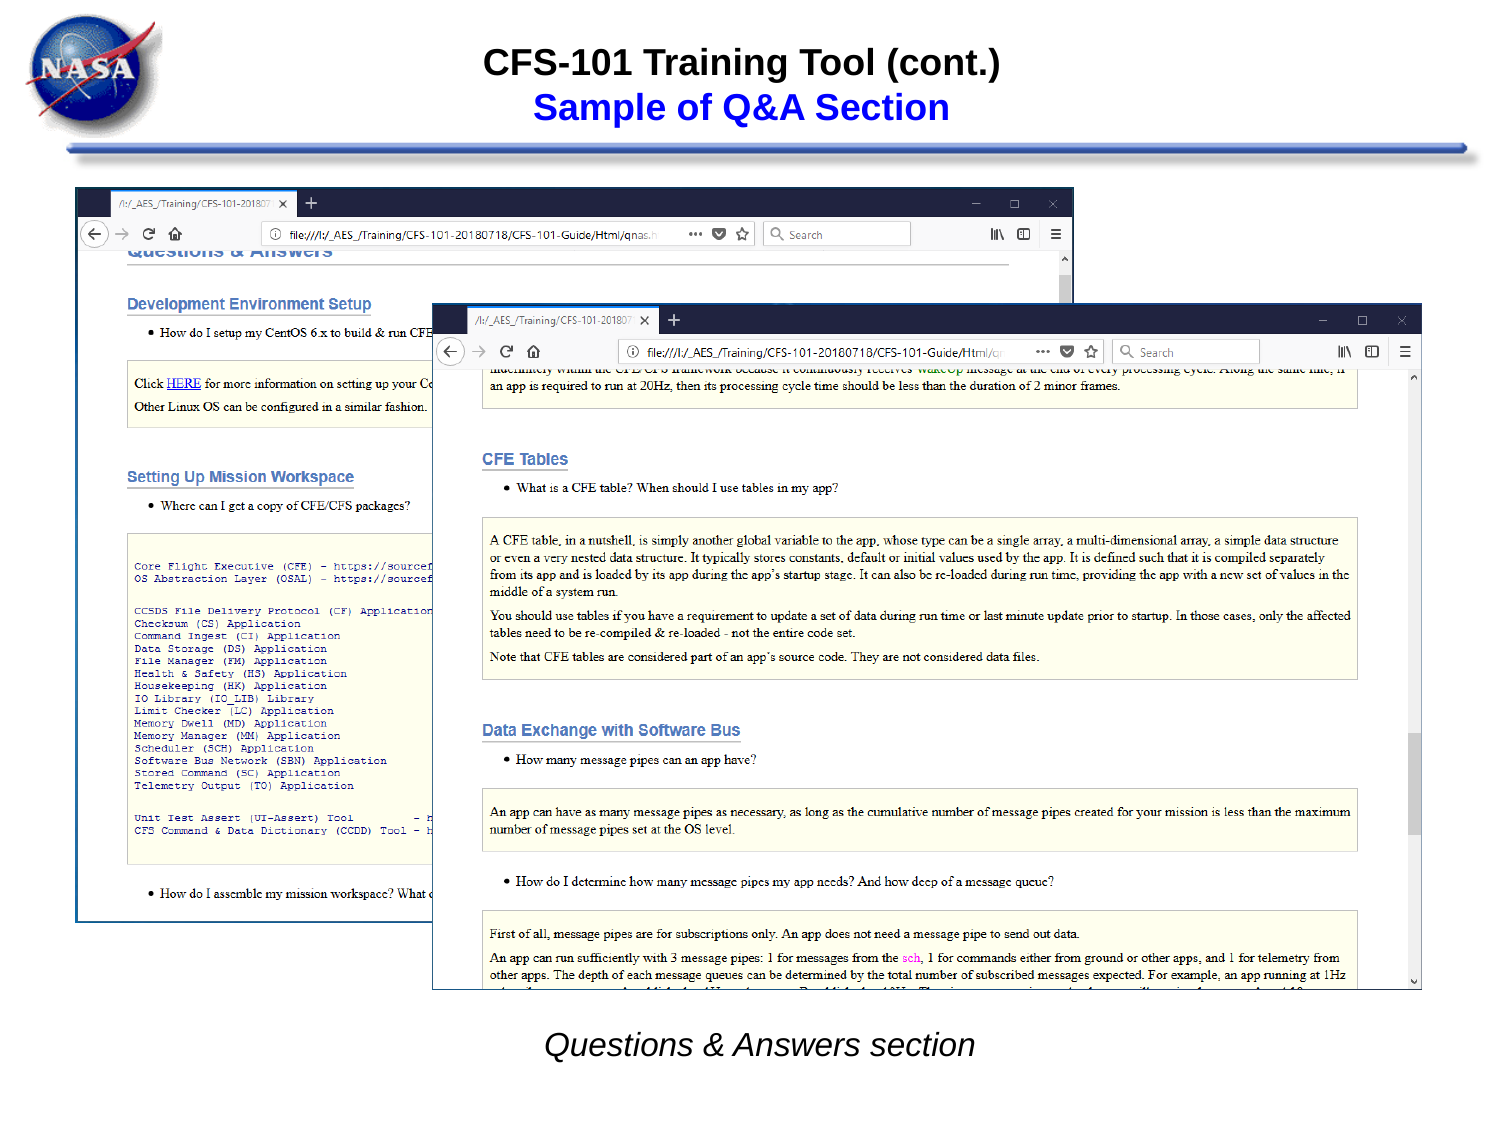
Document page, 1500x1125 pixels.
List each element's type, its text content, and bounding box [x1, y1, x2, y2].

text_box Questions & Answers section [529, 1016, 992, 1071]
text_box CFS-101 Training Tool (cont.) Sample of Q&A Section [170, 30, 1314, 106]
picture [75, 187, 1423, 990]
picture [24, 12, 1484, 175]
